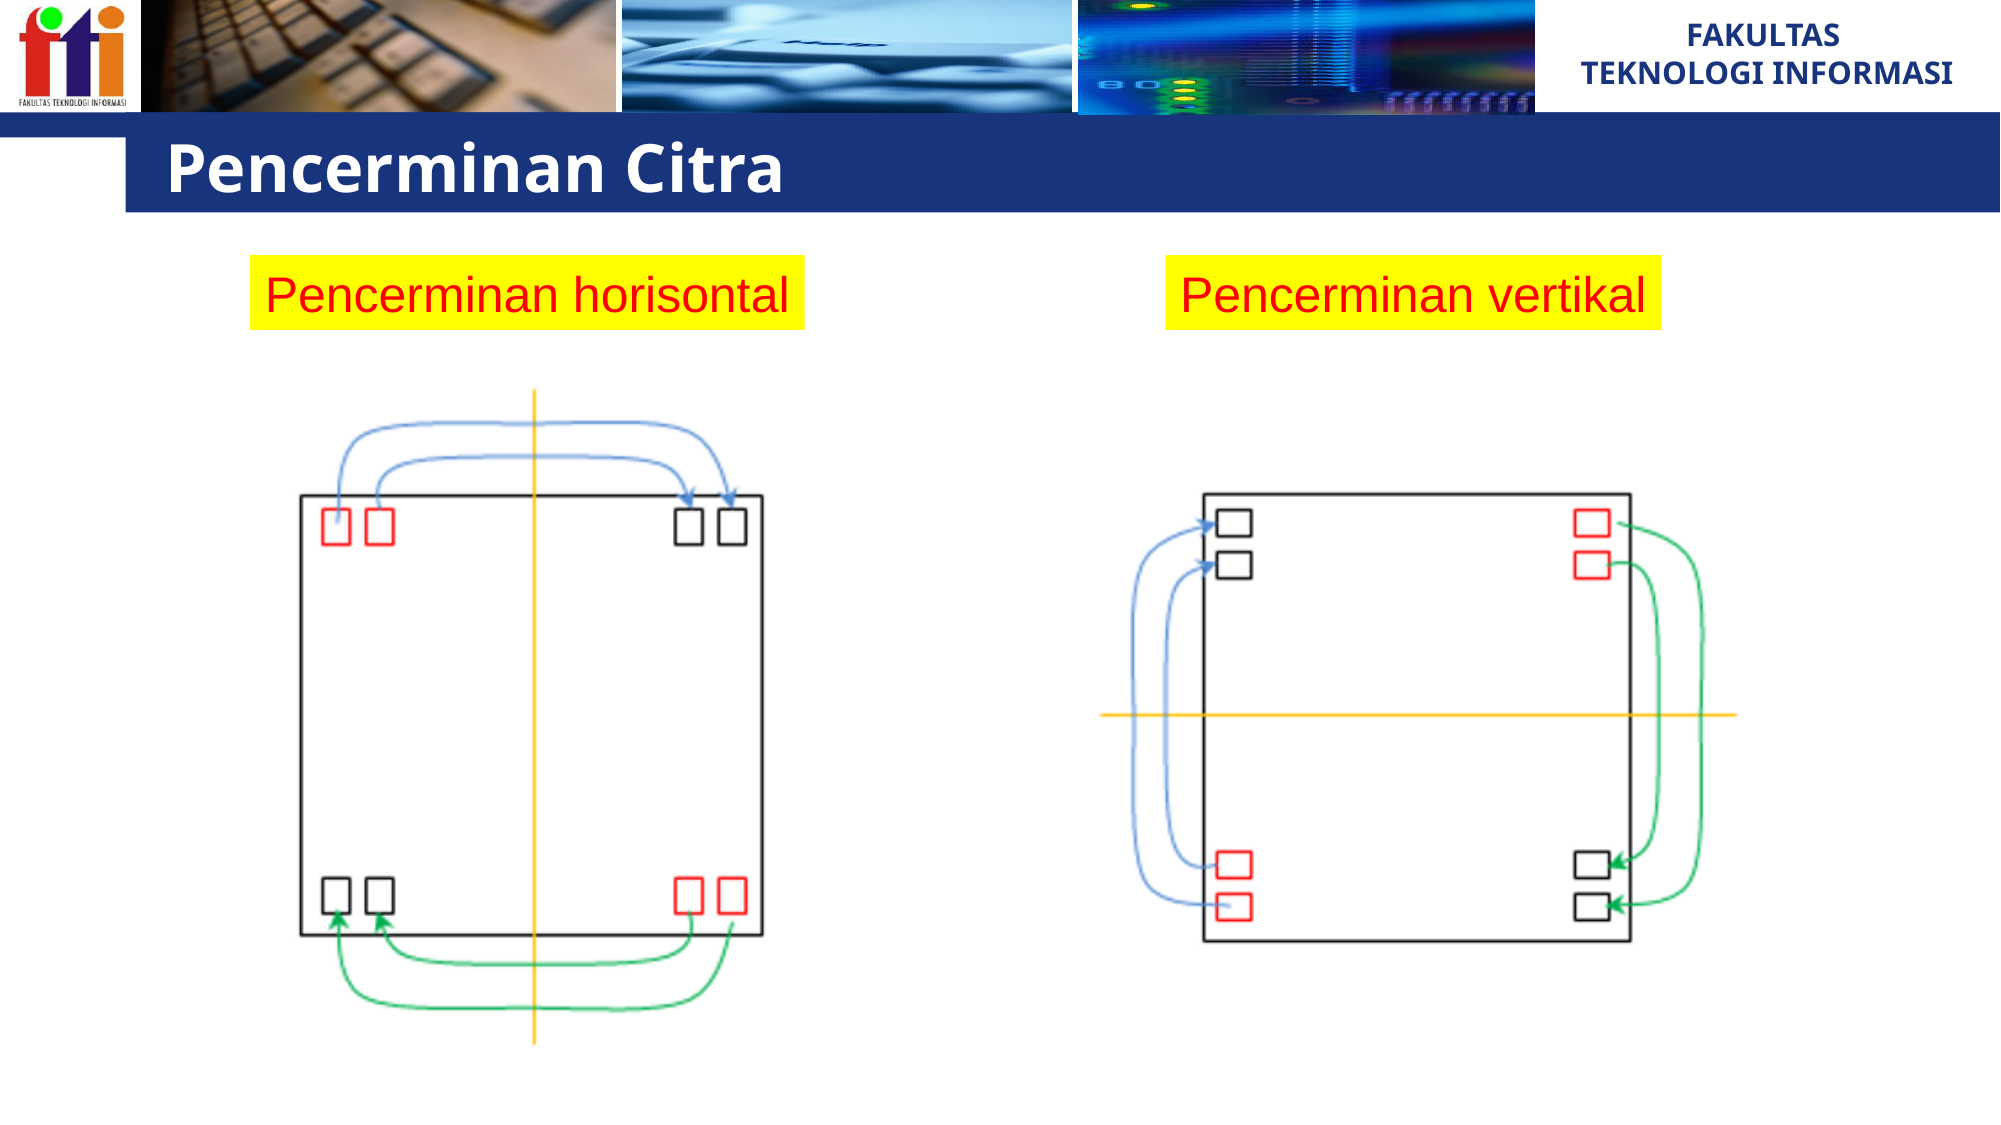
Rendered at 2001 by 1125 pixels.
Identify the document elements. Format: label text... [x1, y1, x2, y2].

picture [19, 6, 126, 106]
title Pencerminan Citra [149, 119, 1934, 213]
picture [622, 0, 1072, 113]
picture [1058, 453, 1768, 986]
picture [141, 0, 616, 112]
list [243, 370, 812, 1059]
text_box Pencerminan horisontal [250, 255, 805, 330]
text_box Pencerminan vertikal [1165, 255, 1662, 330]
picture [1078, 0, 1535, 115]
